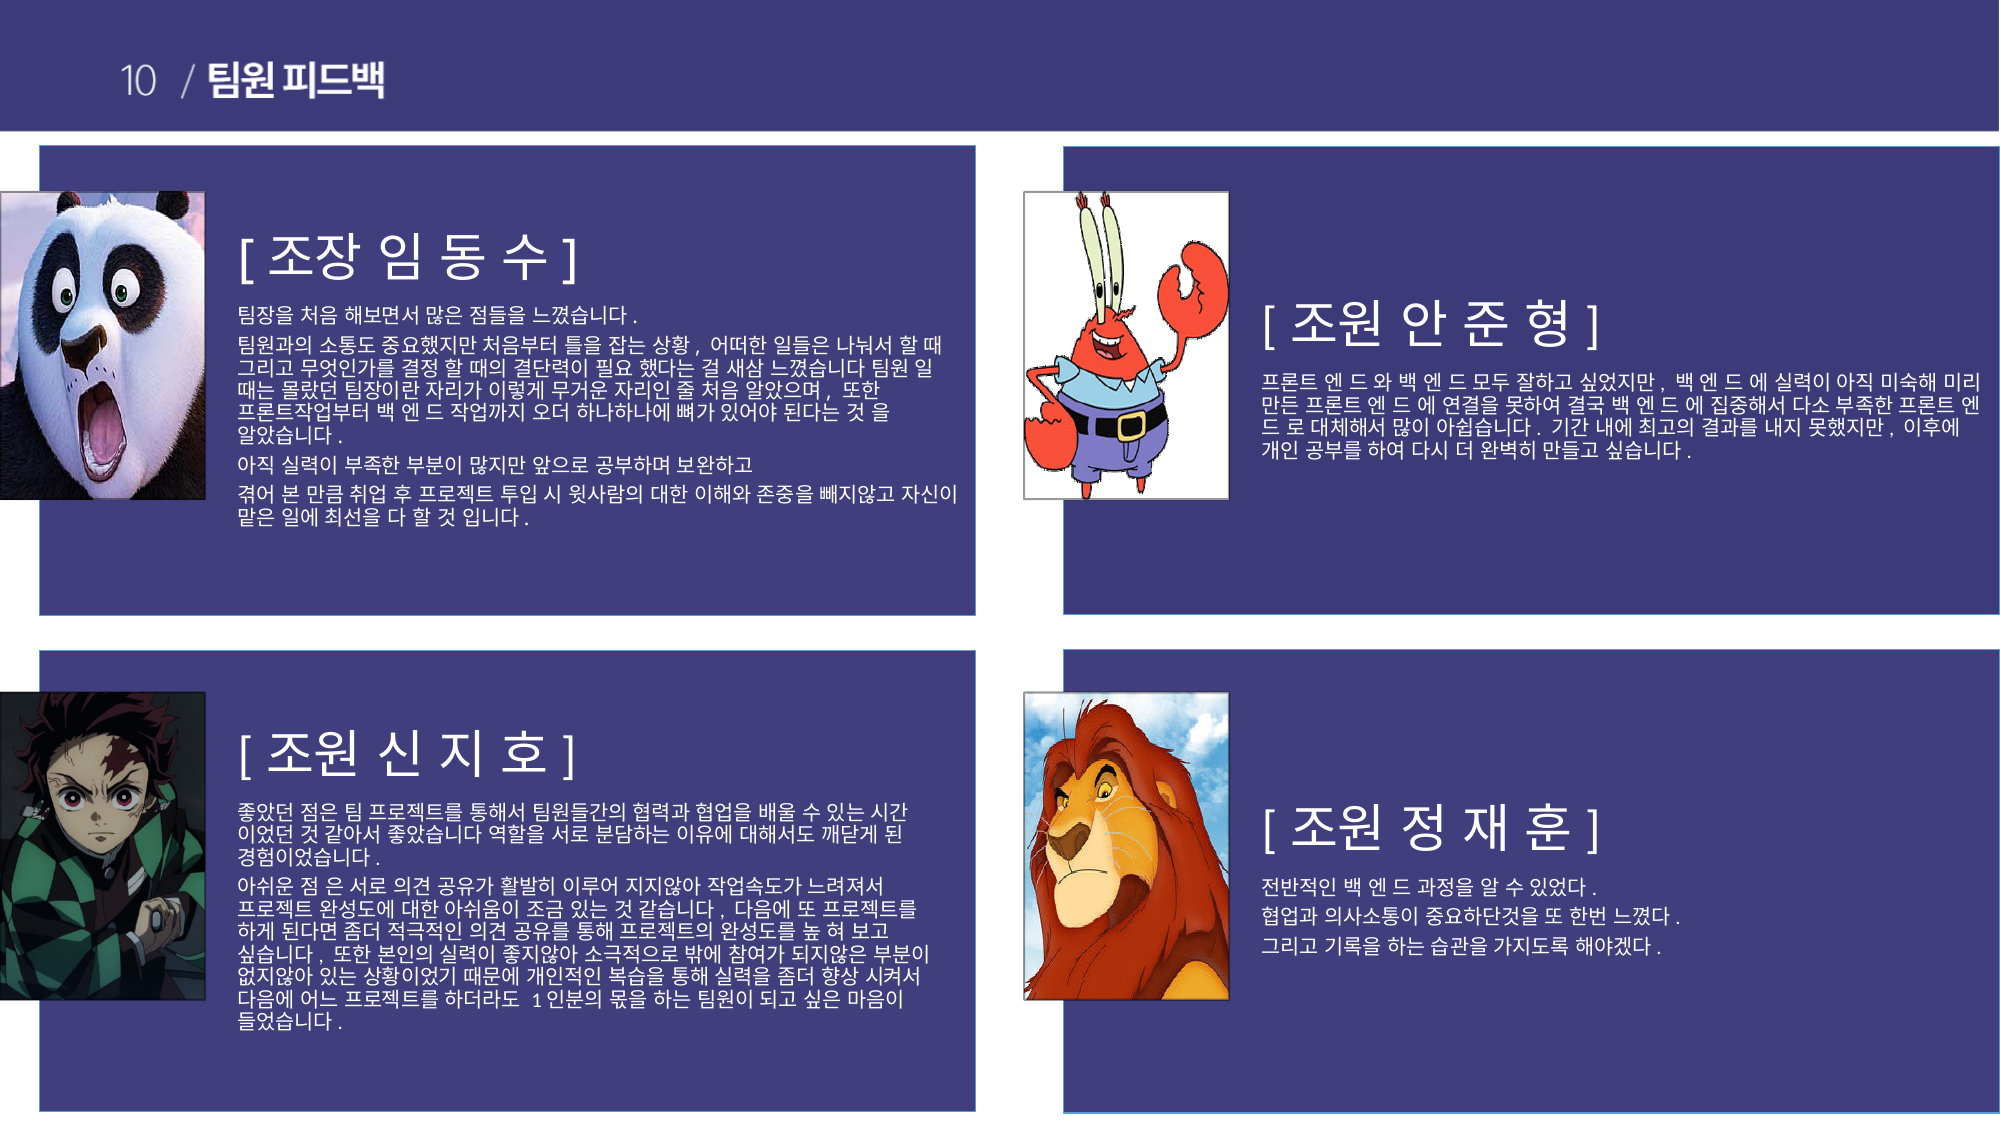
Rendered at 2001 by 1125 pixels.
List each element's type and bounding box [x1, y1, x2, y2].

picture [0, 0, 2000, 133]
list [0, 133, 2000, 1125]
